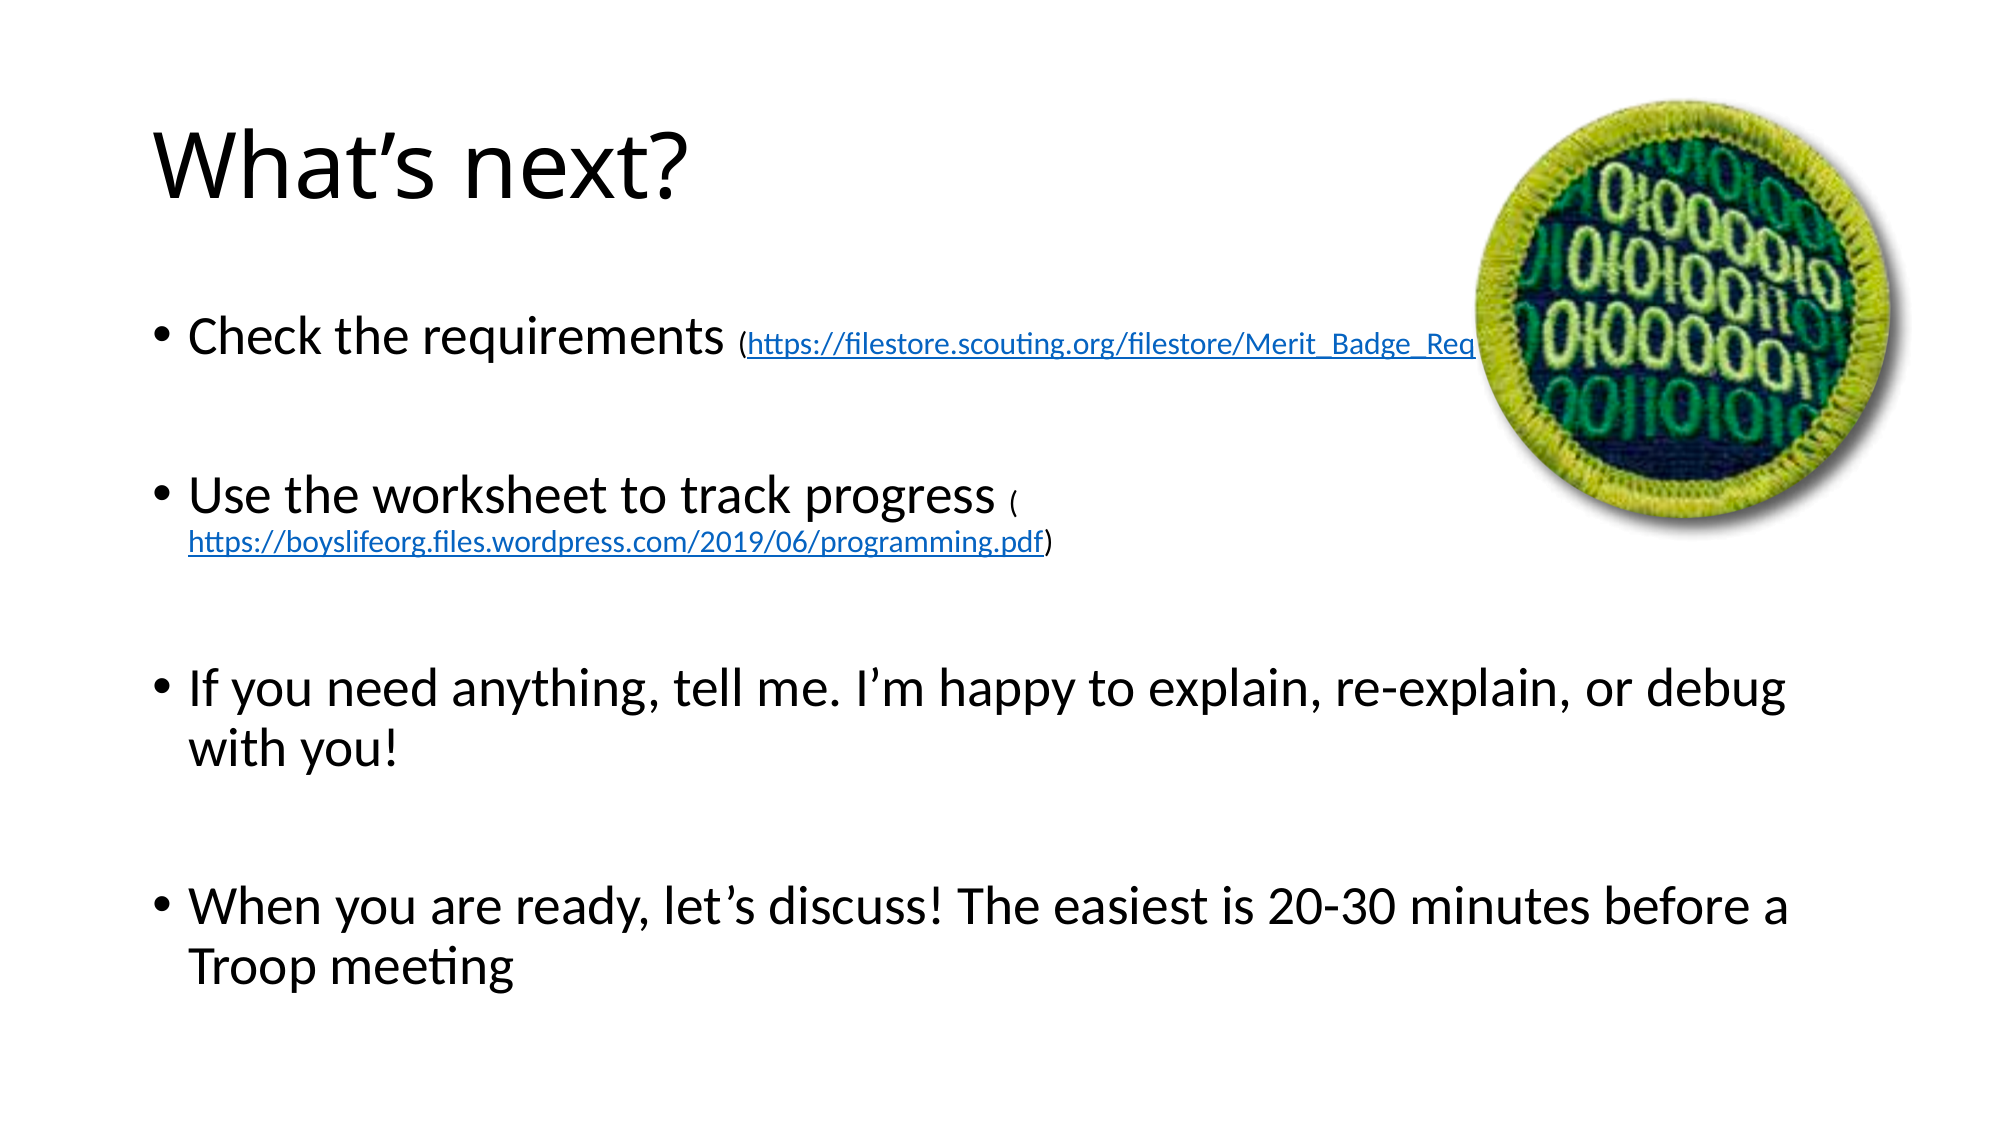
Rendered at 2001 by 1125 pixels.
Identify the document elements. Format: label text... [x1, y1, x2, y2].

list Check the requirements (https://filestore.scouting.org/filestore/Merit_Badge_ReqandRes/Programming.pdf) Use the worksheet to track progress (https://boyslifeorg.files.wordpress.com/2019/06/programming.pdf) If you need anything, tell me. I’m happy to explain, re-explain, or debug with you! When you are ready, let’s discuss! The easiest is 20-30 minutes before a Troop meeting [137, 299, 1863, 1014]
picture [1459, 59, 1926, 550]
title What’s next? [137, 59, 1459, 278]
